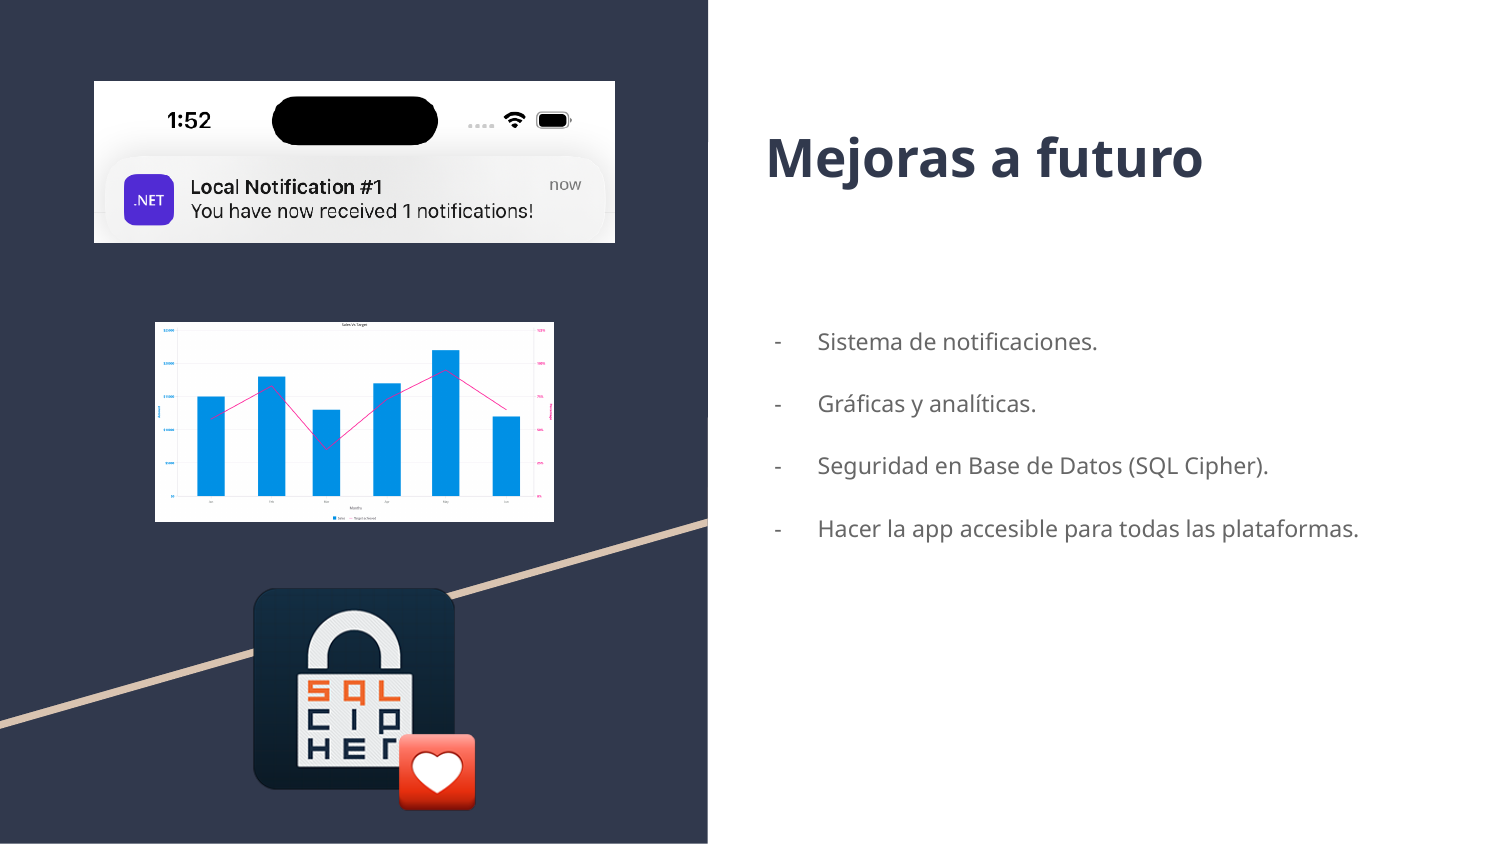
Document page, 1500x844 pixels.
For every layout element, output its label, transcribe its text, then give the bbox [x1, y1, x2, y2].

list Sistema de notificaciones. Gráficas y analíticas. Seguridad en Base de Datos (SQL Cipher). Hacer la app accesible para todas las plataformas. [738, 279, 1459, 565]
picture [220, 555, 488, 823]
title Mejoras a futuro [750, 105, 1358, 209]
picture [93, 81, 615, 243]
picture [154, 322, 554, 522]
